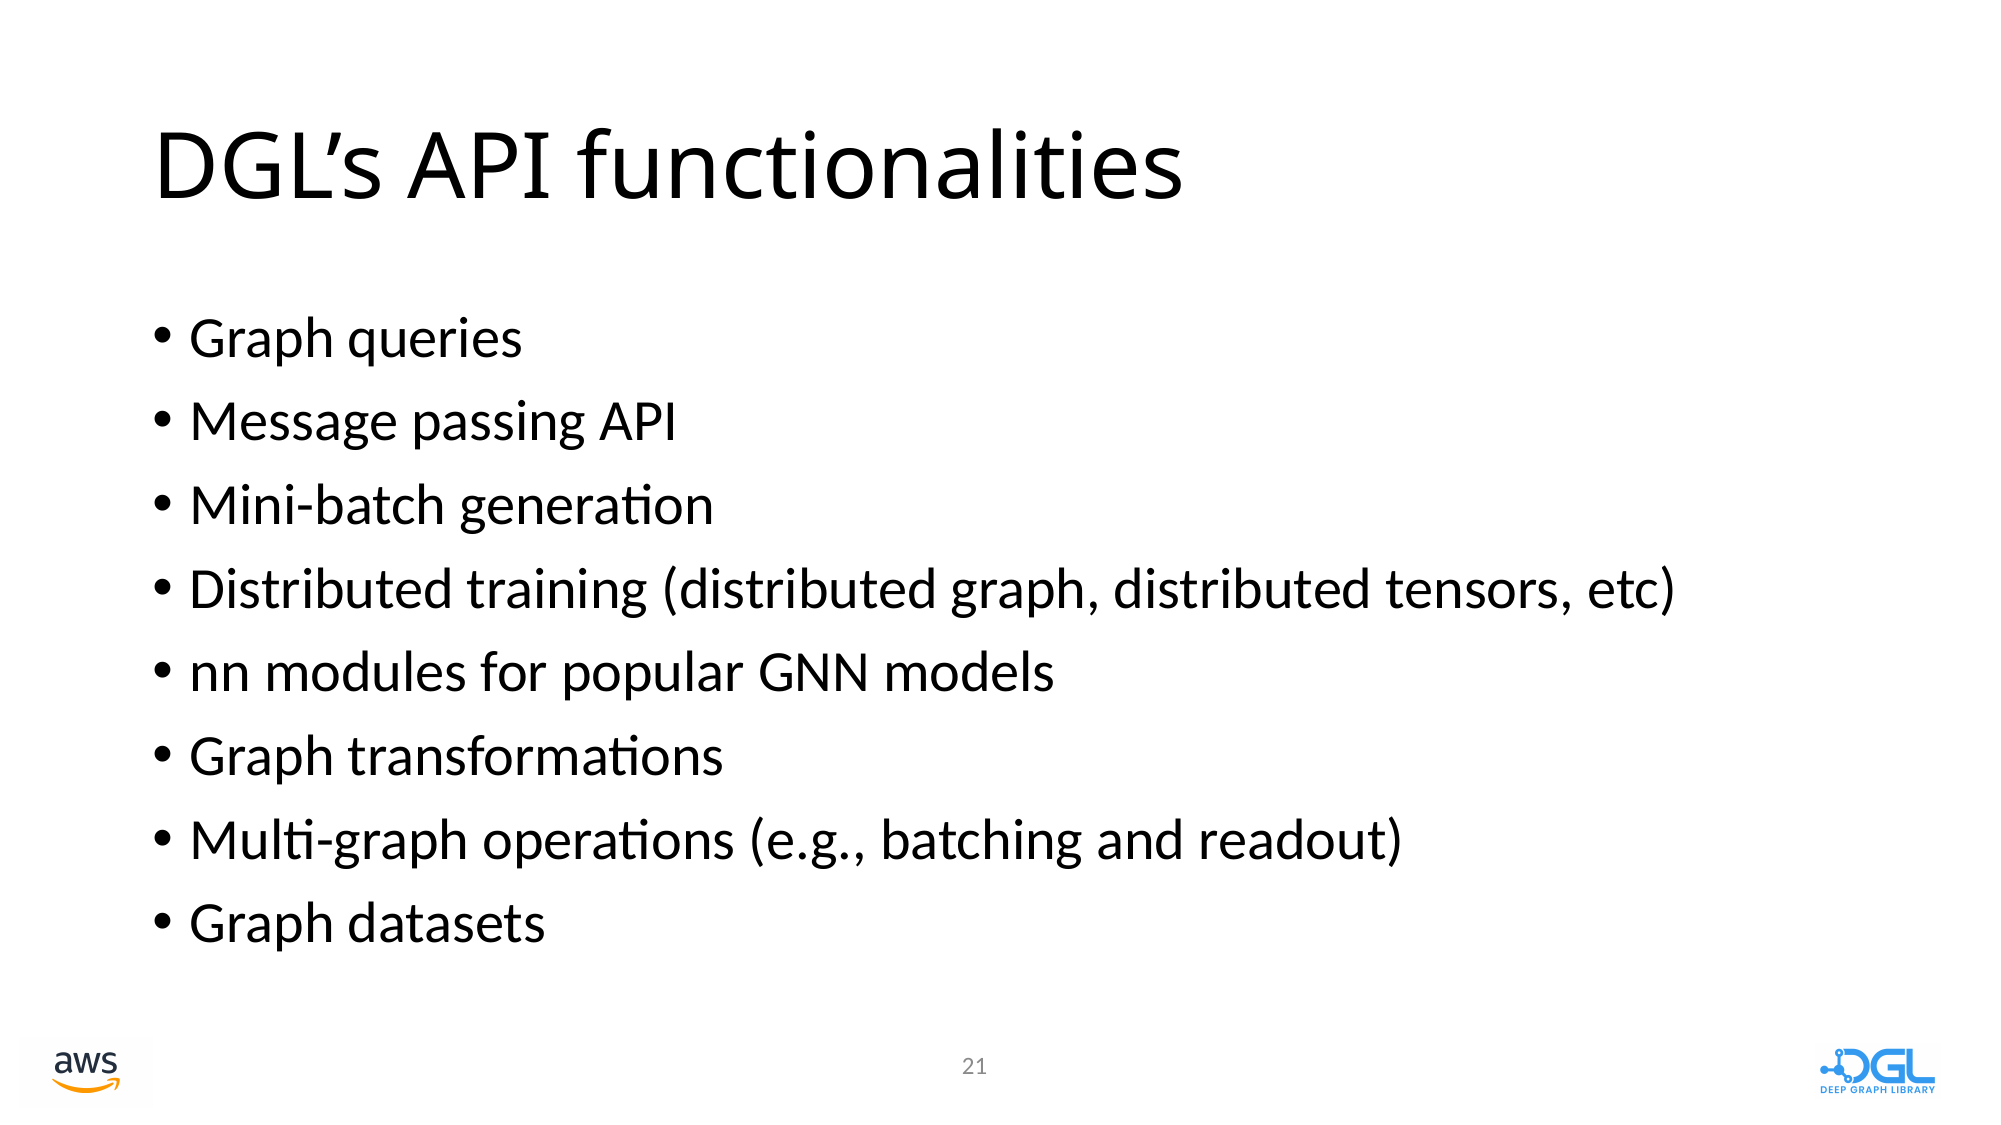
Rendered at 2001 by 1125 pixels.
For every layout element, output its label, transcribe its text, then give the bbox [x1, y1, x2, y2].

list Graph queries Message passing API Mini-batch generation Distributed training (distributed graph, distributed tensors, etc) nn modules for popular GNN models Graph transformations Multi-graph operations (e.g., batching and readout) Graph datasets [137, 299, 1753, 1014]
slide_number 21 [770, 1035, 1179, 1096]
picture [19, 1037, 153, 1108]
title DGL’s API functionalities [137, 59, 1863, 278]
picture [1815, 1043, 1941, 1099]
